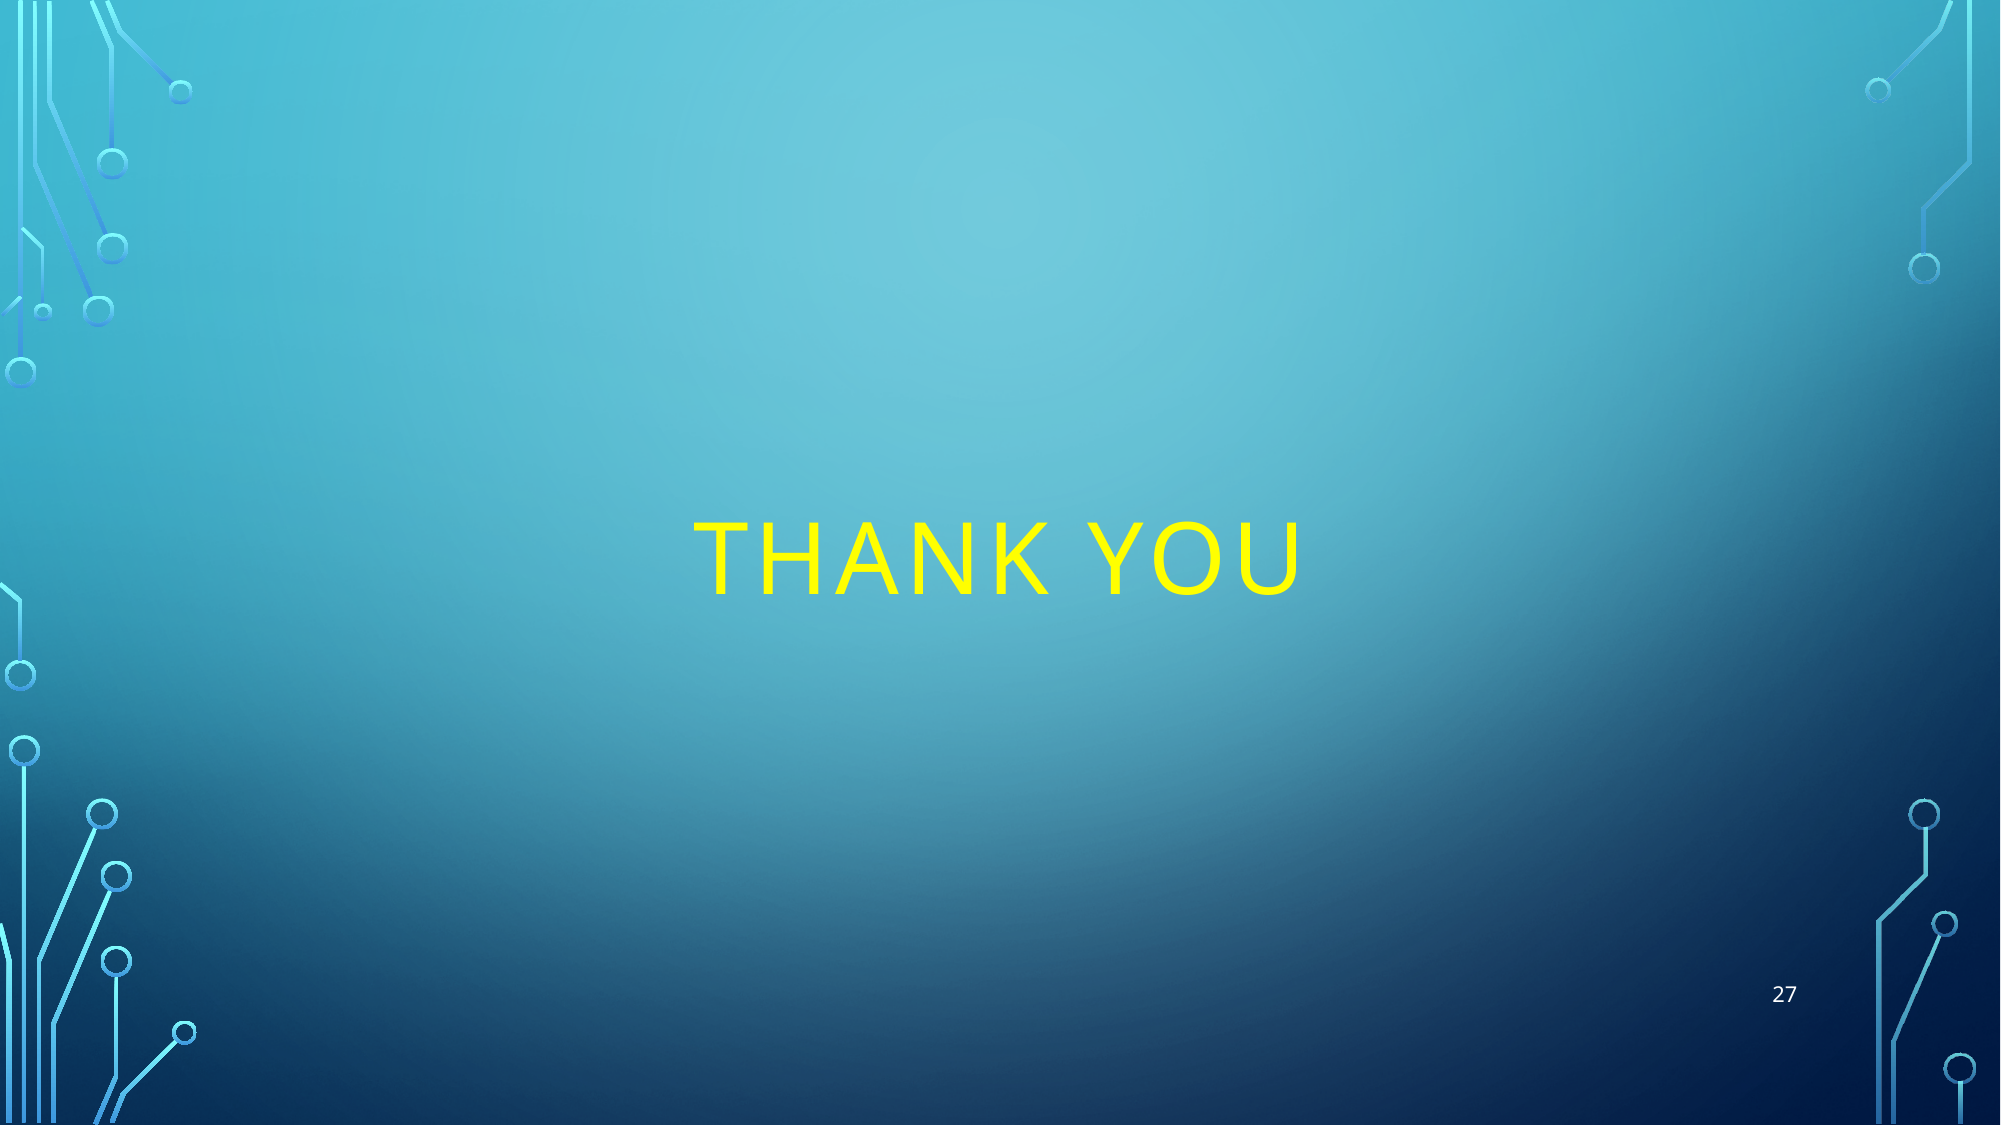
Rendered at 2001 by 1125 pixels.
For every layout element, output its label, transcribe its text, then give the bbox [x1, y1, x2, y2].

slide_number 27 [1685, 965, 1813, 1025]
title Thank you [678, 457, 1322, 668]
